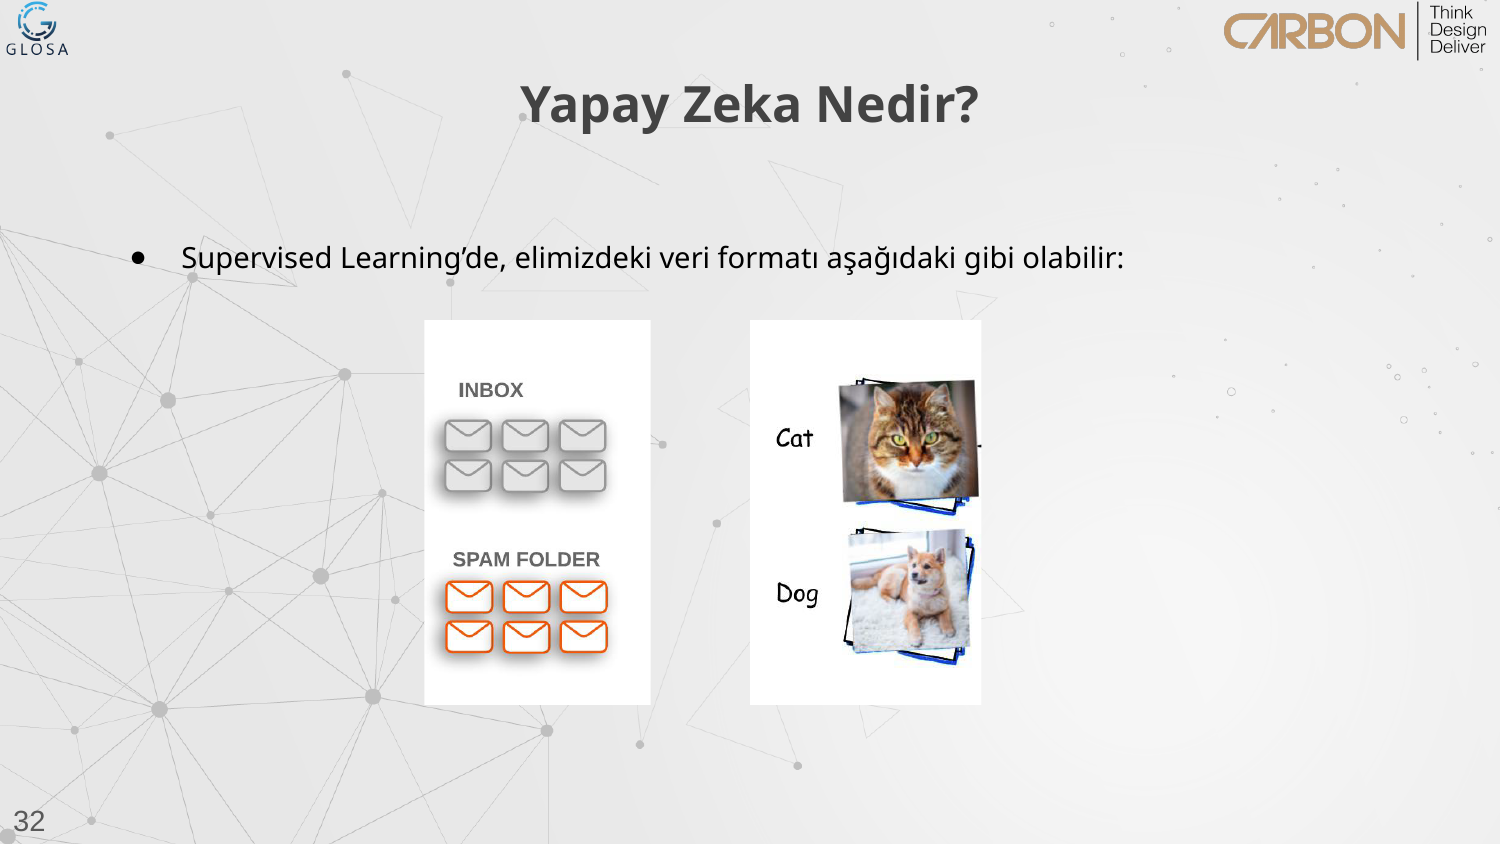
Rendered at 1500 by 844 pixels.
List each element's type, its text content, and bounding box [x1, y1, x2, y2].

picture [423, 320, 651, 706]
text_box Supervised Learning’de, elimizdeki veri formatı aşağıdaki gibi olabilir: [91, 224, 1210, 290]
picture [1209, 0, 1500, 66]
text_box 32 [0, 796, 68, 844]
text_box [1, 0, 72, 69]
picture [749, 320, 982, 706]
title Yapay Zeka Nedir? [322, 57, 1178, 140]
